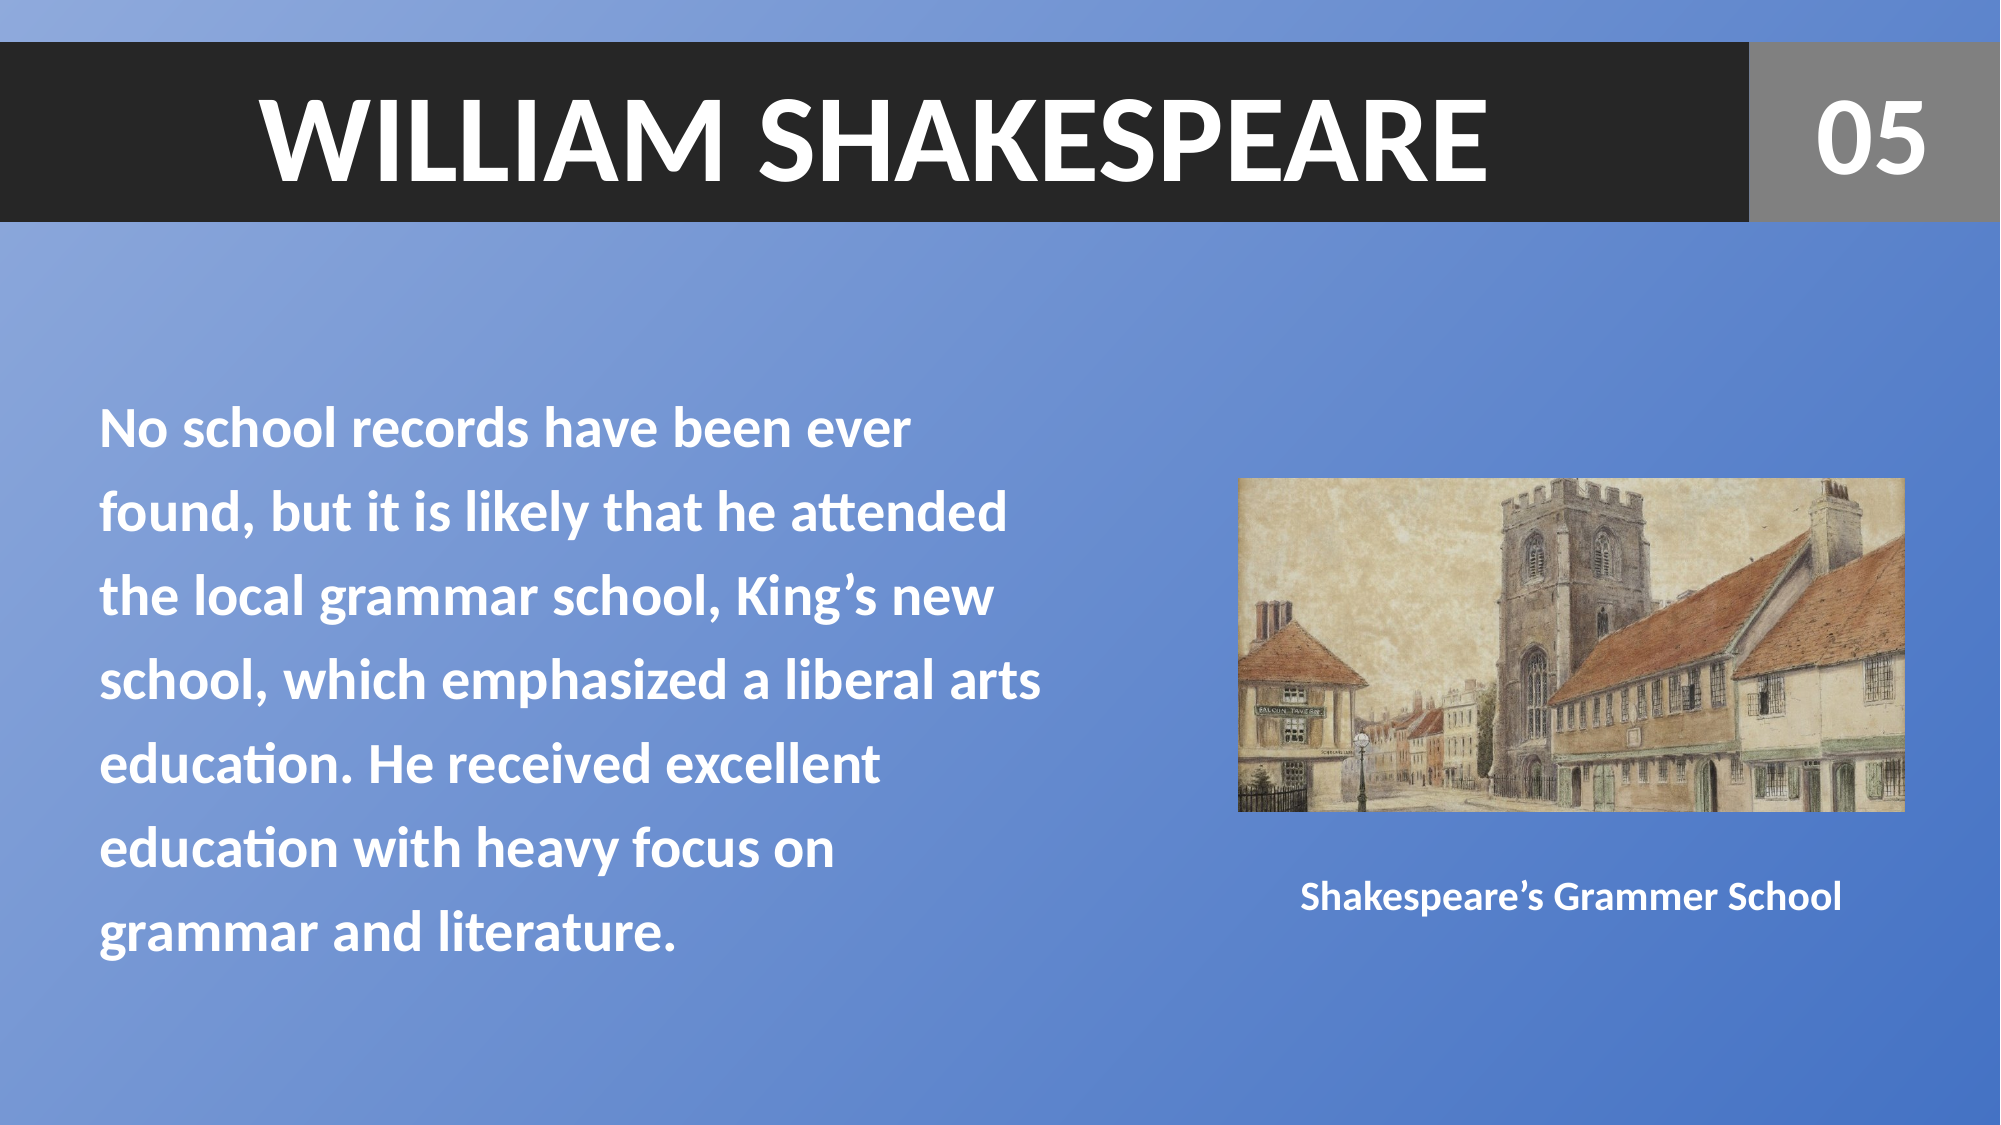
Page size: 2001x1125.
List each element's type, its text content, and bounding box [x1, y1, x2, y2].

text_box [0, 41, 1748, 48]
text_box WILLIAM SHAKESPEARE [0, 48, 1750, 214]
text_box No school records have been ever found, but it is likely that he attended the local grammar school, King’s new school, which emphasized a liberal arts education. He received excellent education with heavy focus on grammar and literature. [84, 367, 1084, 971]
text_box [0, 214, 1748, 223]
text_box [1237, 478, 1905, 927]
text_box 05 [1776, 54, 1972, 205]
text_box [1748, 41, 2000, 223]
